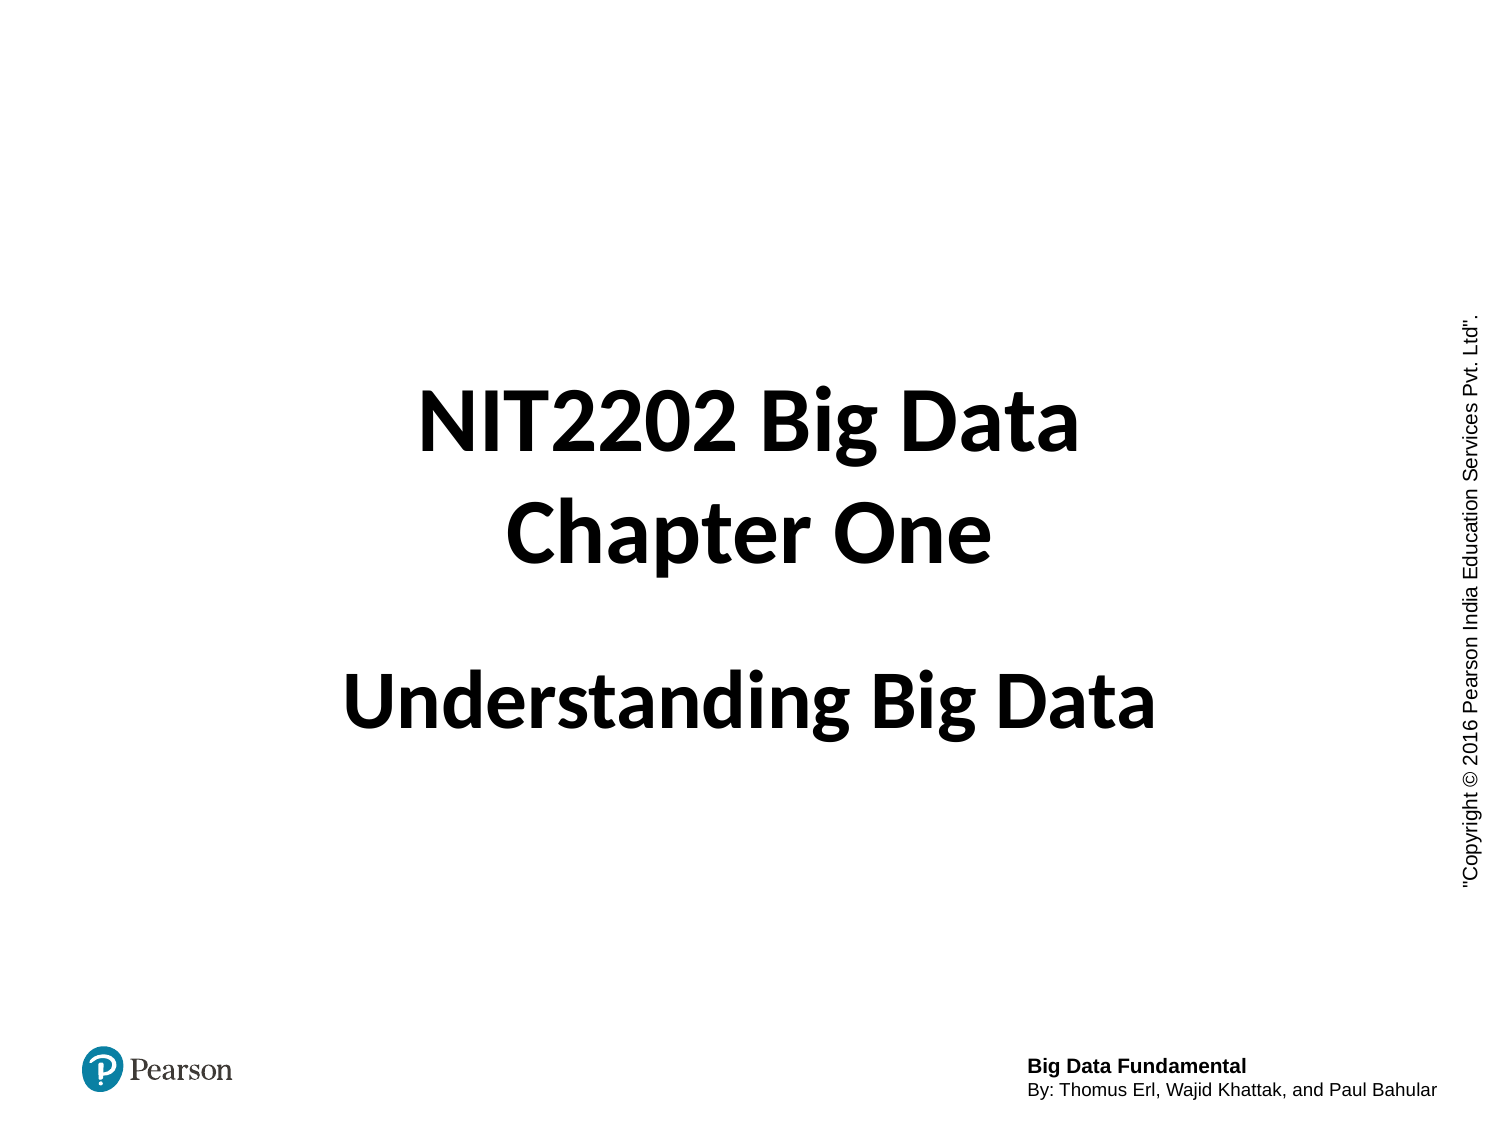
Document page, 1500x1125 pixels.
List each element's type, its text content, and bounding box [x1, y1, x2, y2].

title NIT2202 Big Data Chapter One [112, 349, 1388, 591]
subtitle Understanding Big Data [225, 637, 1275, 925]
